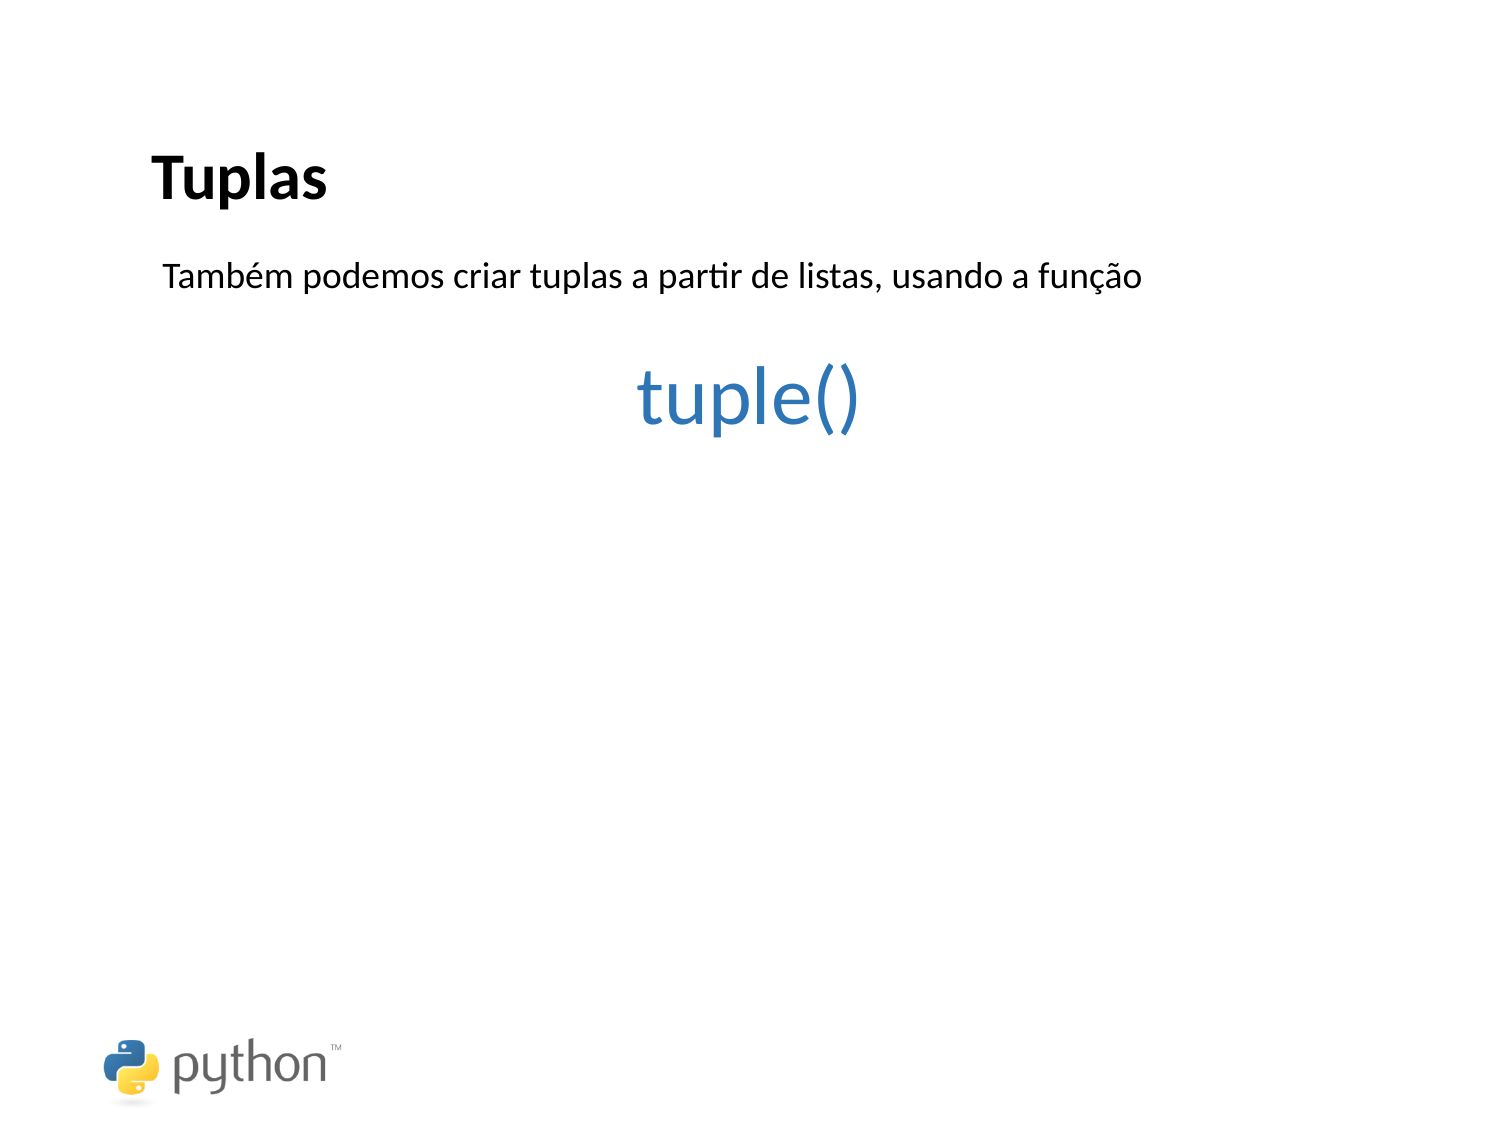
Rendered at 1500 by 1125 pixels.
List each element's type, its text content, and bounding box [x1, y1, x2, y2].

text_box Tuplas [136, 125, 344, 301]
text_box Também podemos criar tuplas a partir de listas, usando a função tuple() [147, 243, 1353, 449]
picture [64, 1022, 364, 1125]
